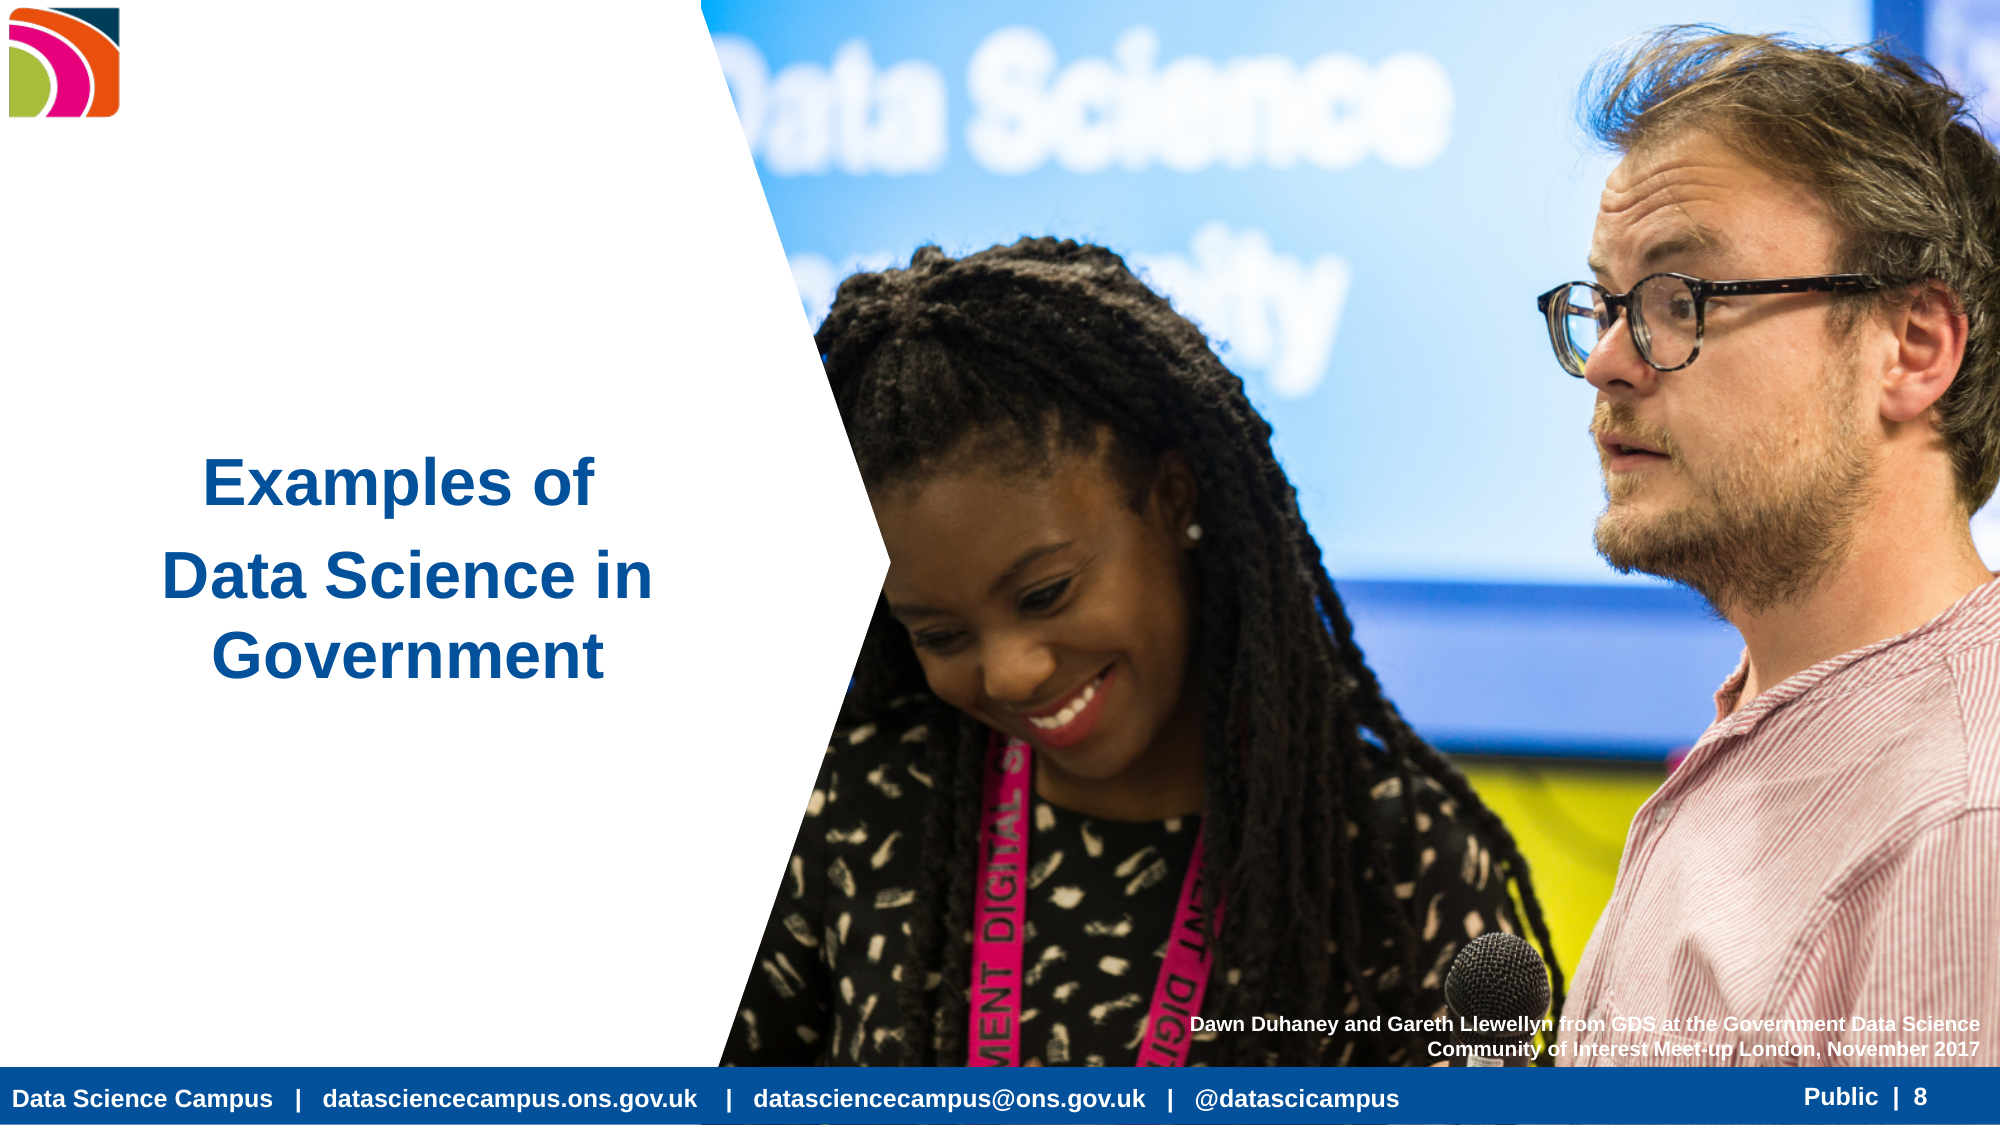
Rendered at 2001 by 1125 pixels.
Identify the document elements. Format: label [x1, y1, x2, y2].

text_box [0, 1066, 2000, 1125]
picture [891, 0, 2000, 1066]
text_box [0, 0, 891, 1066]
